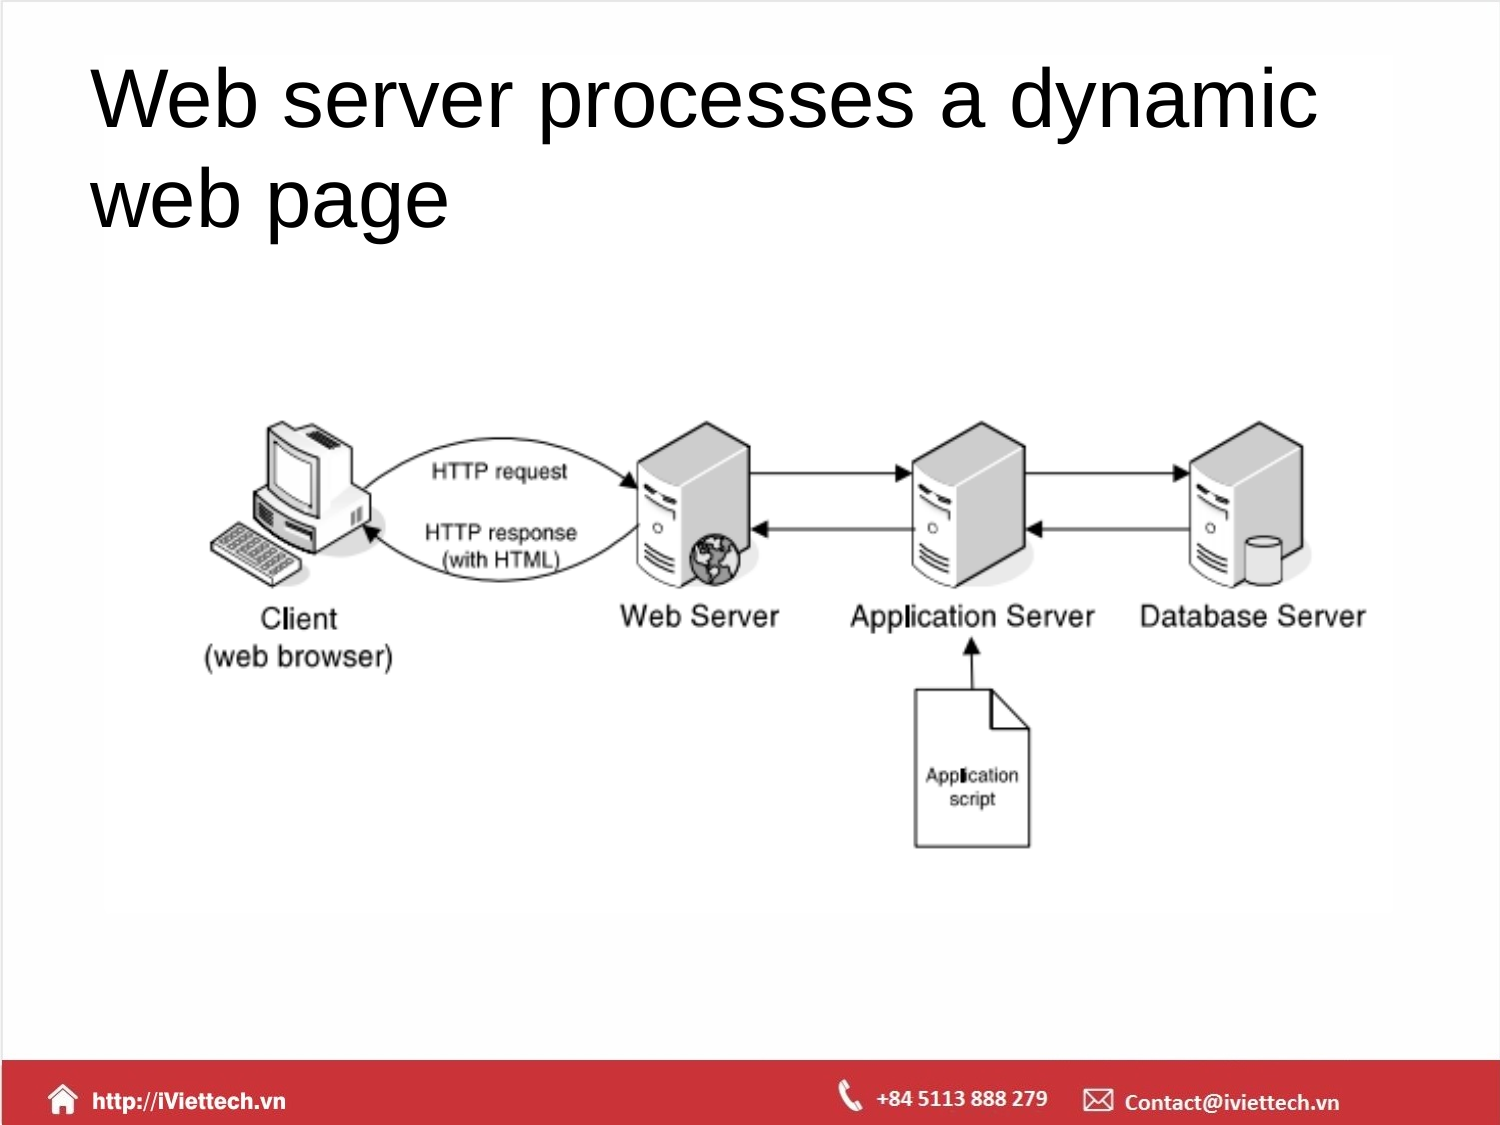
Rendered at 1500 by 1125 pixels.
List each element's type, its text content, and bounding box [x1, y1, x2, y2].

list [74, 262, 1426, 1006]
picture [0, 0, 1500, 1125]
title Web server processes a dynamic web page [74, 49, 1426, 238]
